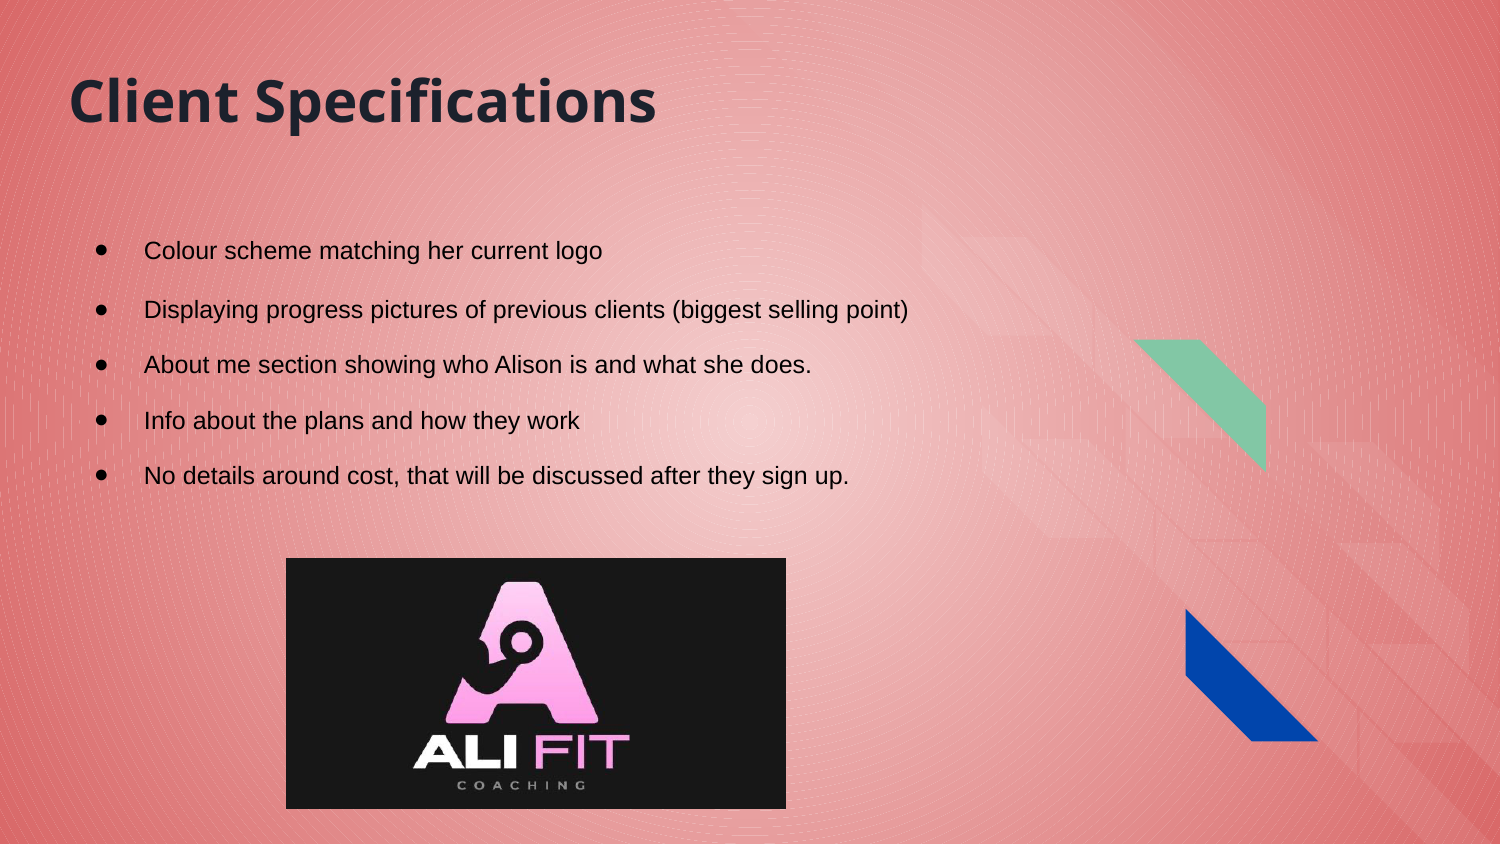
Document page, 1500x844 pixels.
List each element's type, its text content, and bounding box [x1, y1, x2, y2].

text_box Colour scheme matching her current logo Displaying progress pictures of previous clients (biggest selling point) About me section showing who Alison is and what she does. Info about the plans and how they work No details around cost, that will be discussed after they sign up. [53, 214, 977, 541]
text_box [97, 541, 774, 681]
title Client Specifications [53, 43, 807, 155]
picture [286, 558, 786, 809]
